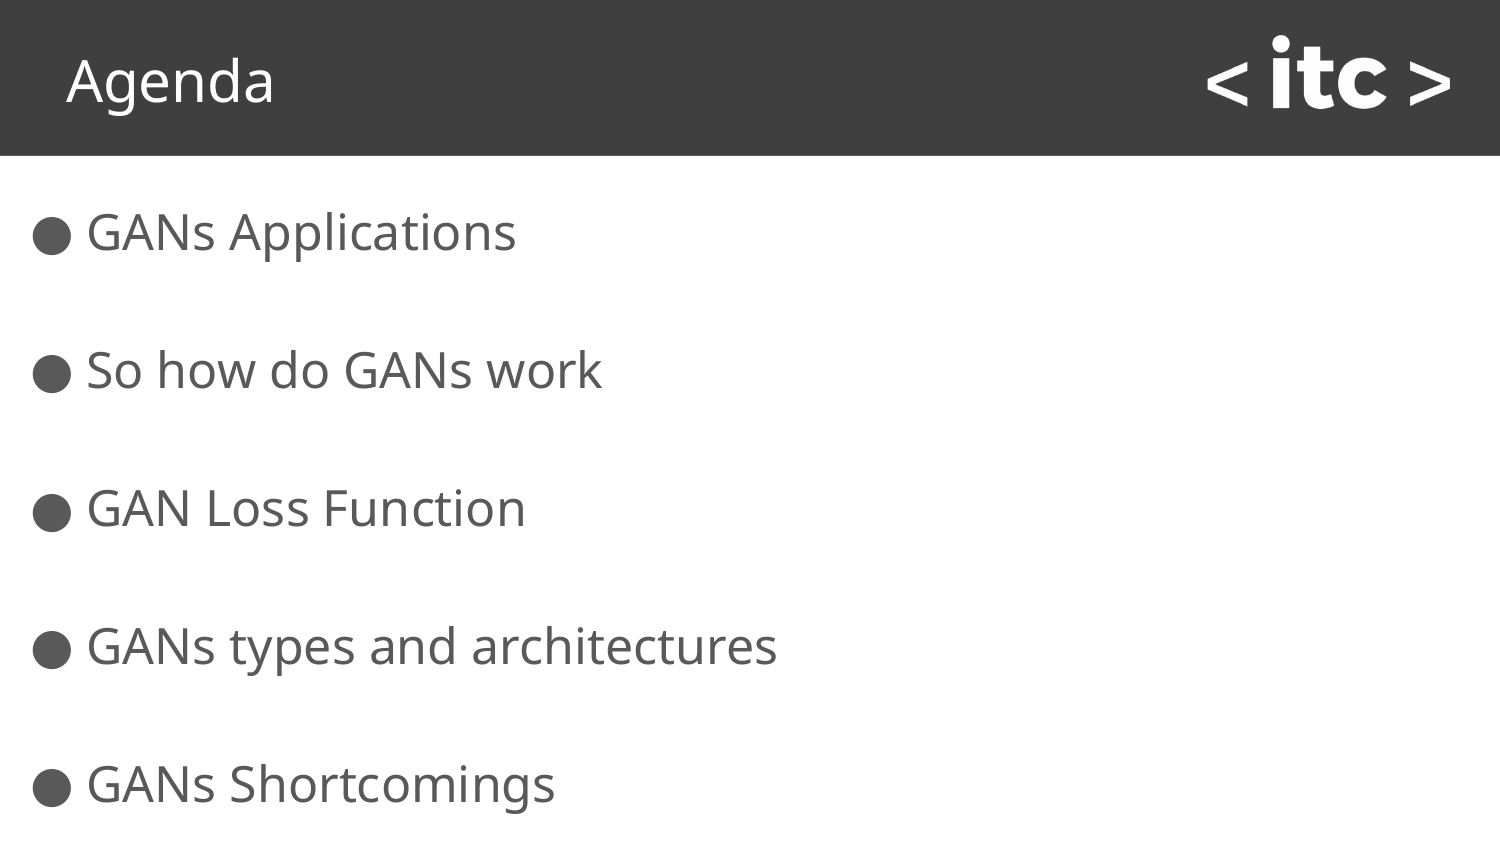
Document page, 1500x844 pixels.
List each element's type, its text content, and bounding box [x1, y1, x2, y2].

title Agenda [51, 0, 1184, 158]
picture [1184, 12, 1475, 141]
list GANs Applications So how do GANs work GAN Loss Function GANs types and architectures GANs Shortcomings [15, 176, 1470, 822]
